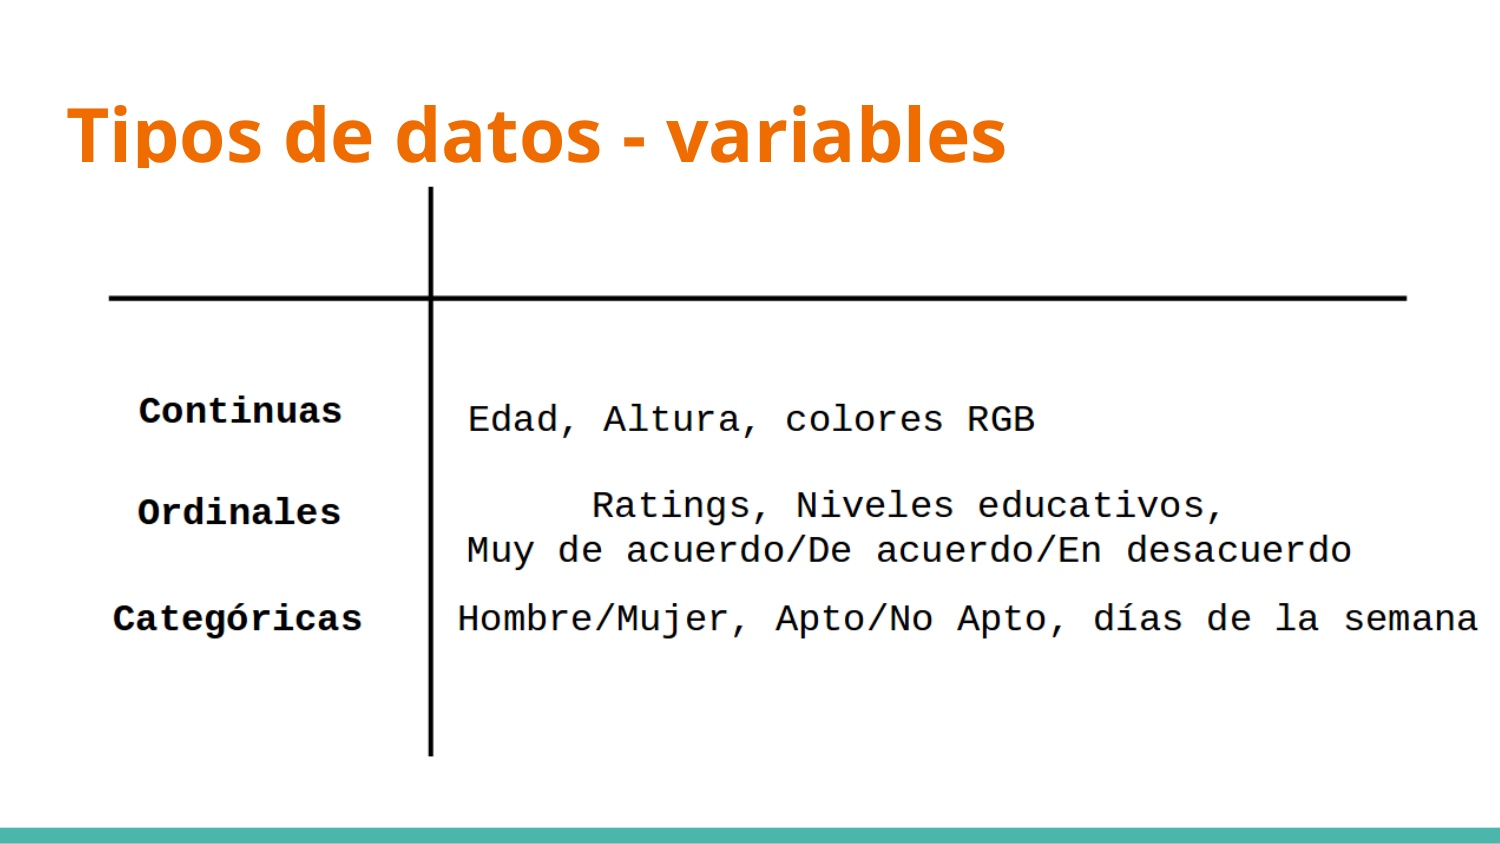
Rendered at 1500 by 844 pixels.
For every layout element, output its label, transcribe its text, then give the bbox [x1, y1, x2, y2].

title Tipos de datos - variables [51, 72, 1449, 189]
picture [87, 167, 1488, 774]
